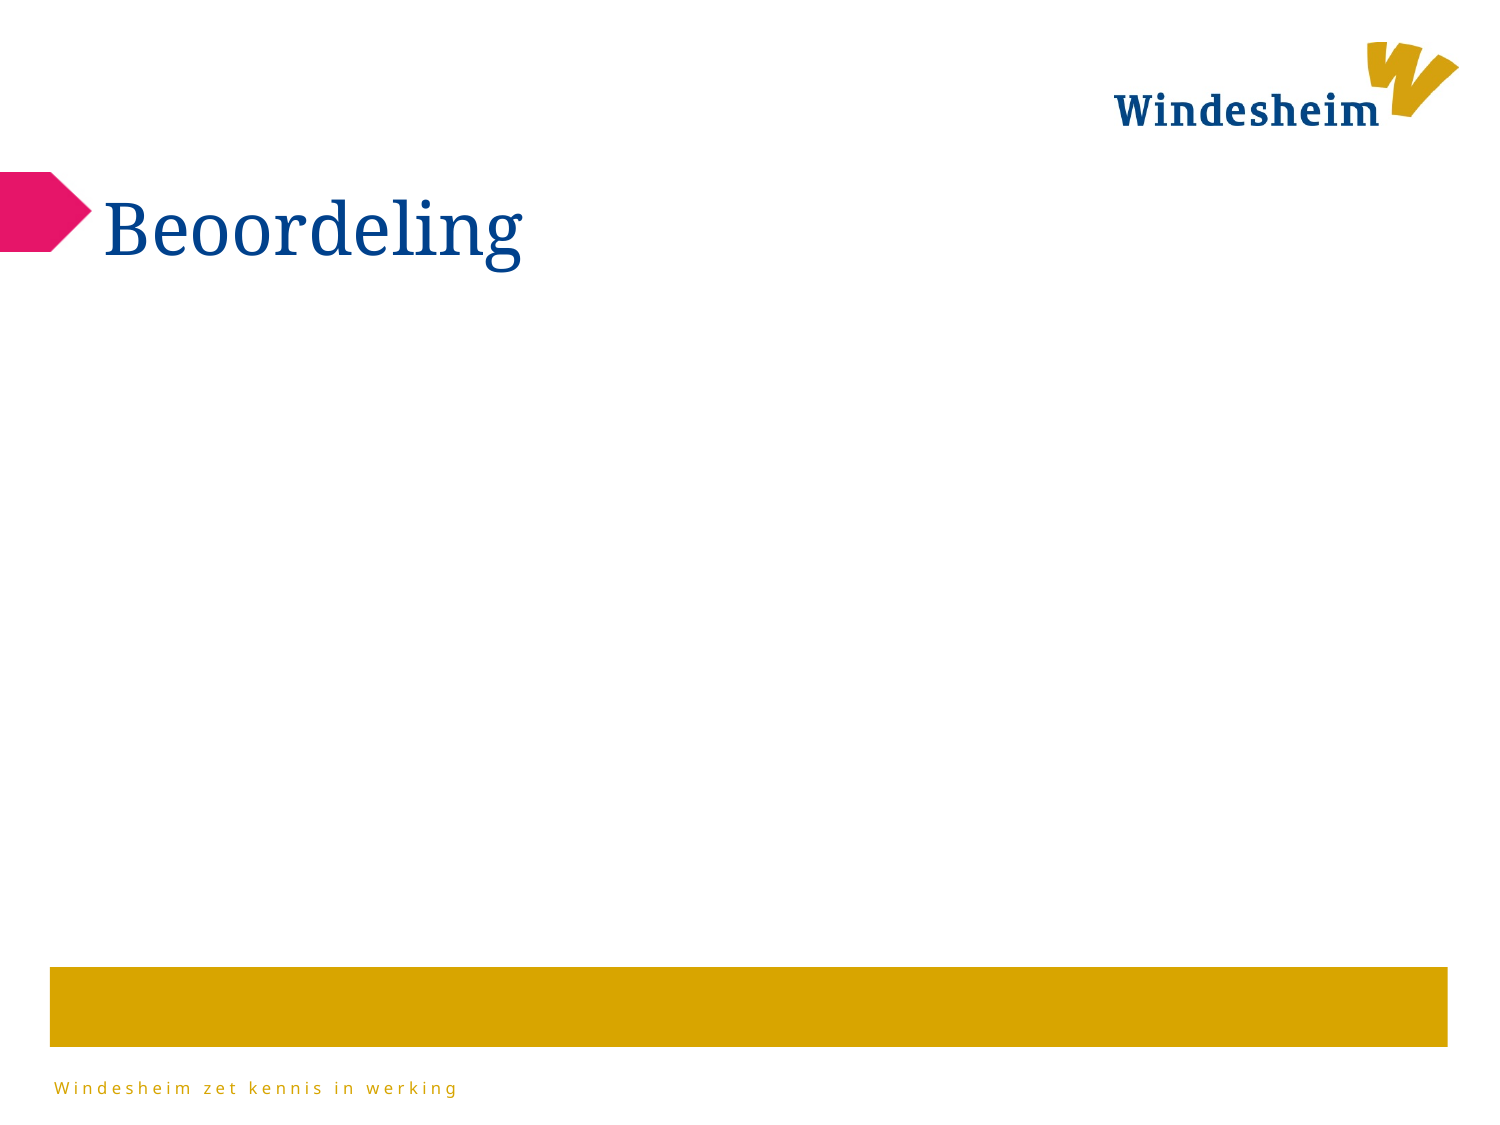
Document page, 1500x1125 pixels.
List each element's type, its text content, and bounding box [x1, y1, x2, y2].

picture [1114, 42, 1459, 126]
title Beoordeling [88, 174, 1439, 279]
picture [0, 172, 95, 252]
picture [49, 967, 1448, 1047]
